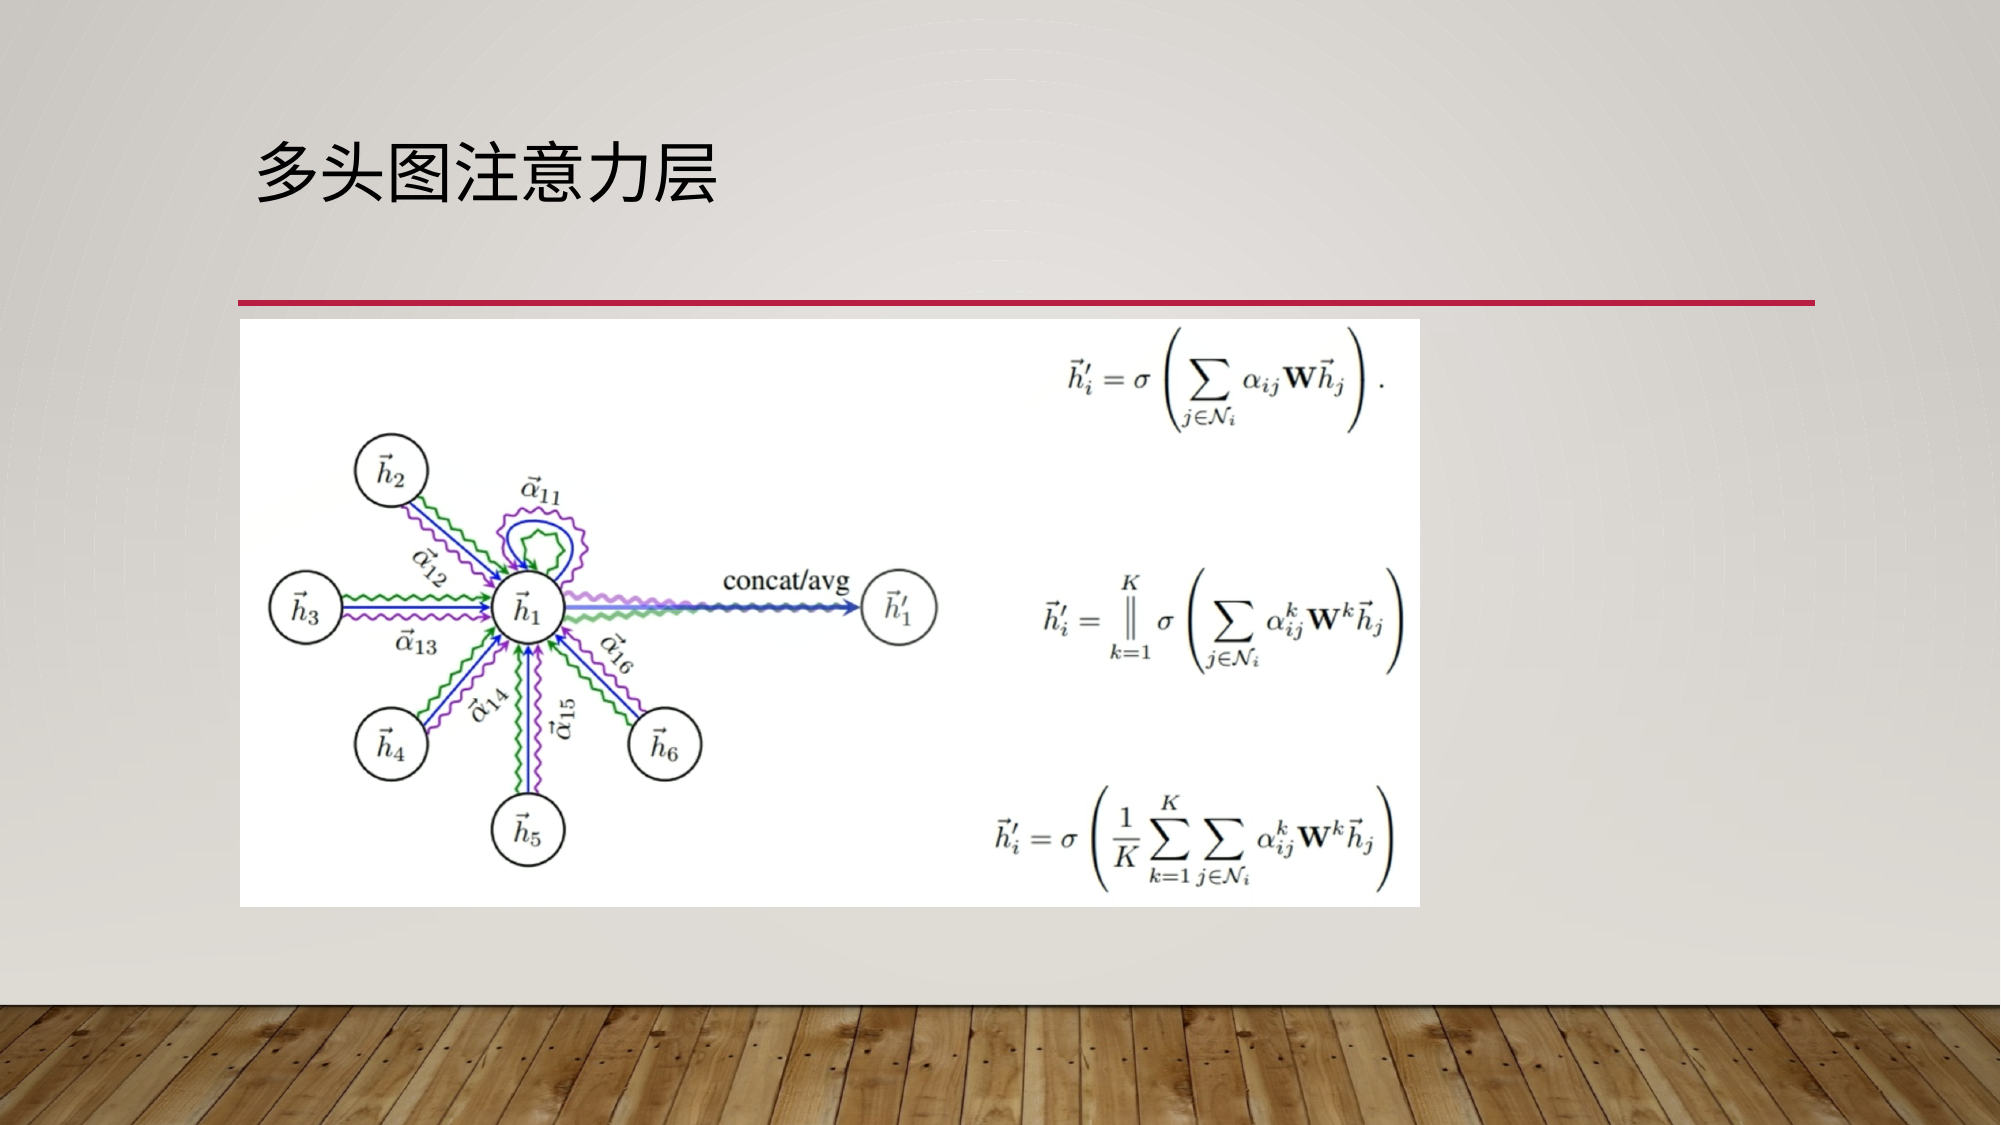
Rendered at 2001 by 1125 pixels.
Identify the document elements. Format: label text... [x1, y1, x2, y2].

picture [0, 1005, 2000, 1125]
title 多头图注意力层 [238, 131, 1814, 305]
picture [240, 319, 1420, 907]
